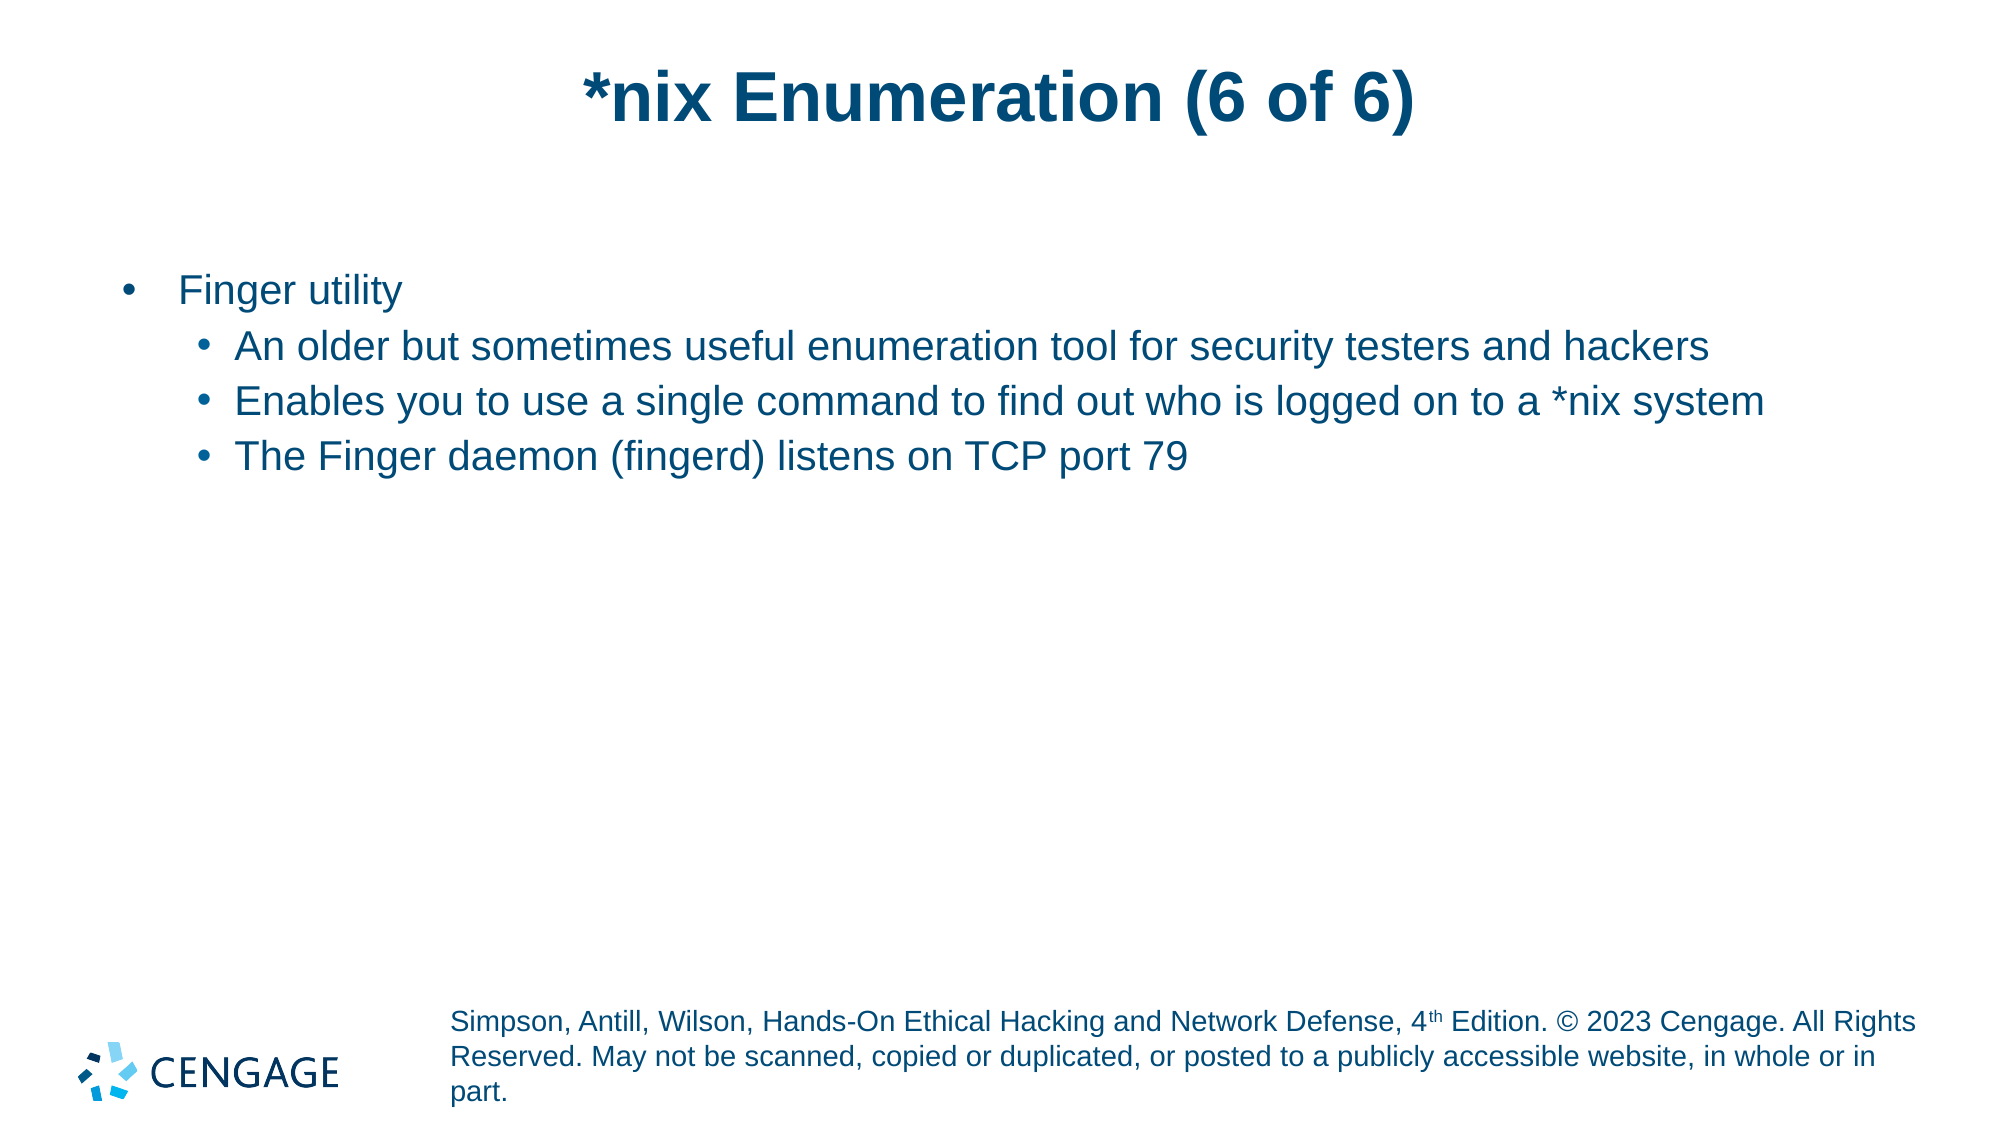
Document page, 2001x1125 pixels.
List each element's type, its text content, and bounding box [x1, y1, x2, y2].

title *nix Enumeration (6 of 6) [137, 59, 1863, 170]
picture [78, 1042, 338, 1101]
list Finger utility An older but sometimes useful enumeration tool for security testers and hackers Enables you to use a single command to find out who is logged on to a *nix system The Finger daemon (fingerd) listens on TCP port 79 [121, 268, 1879, 990]
